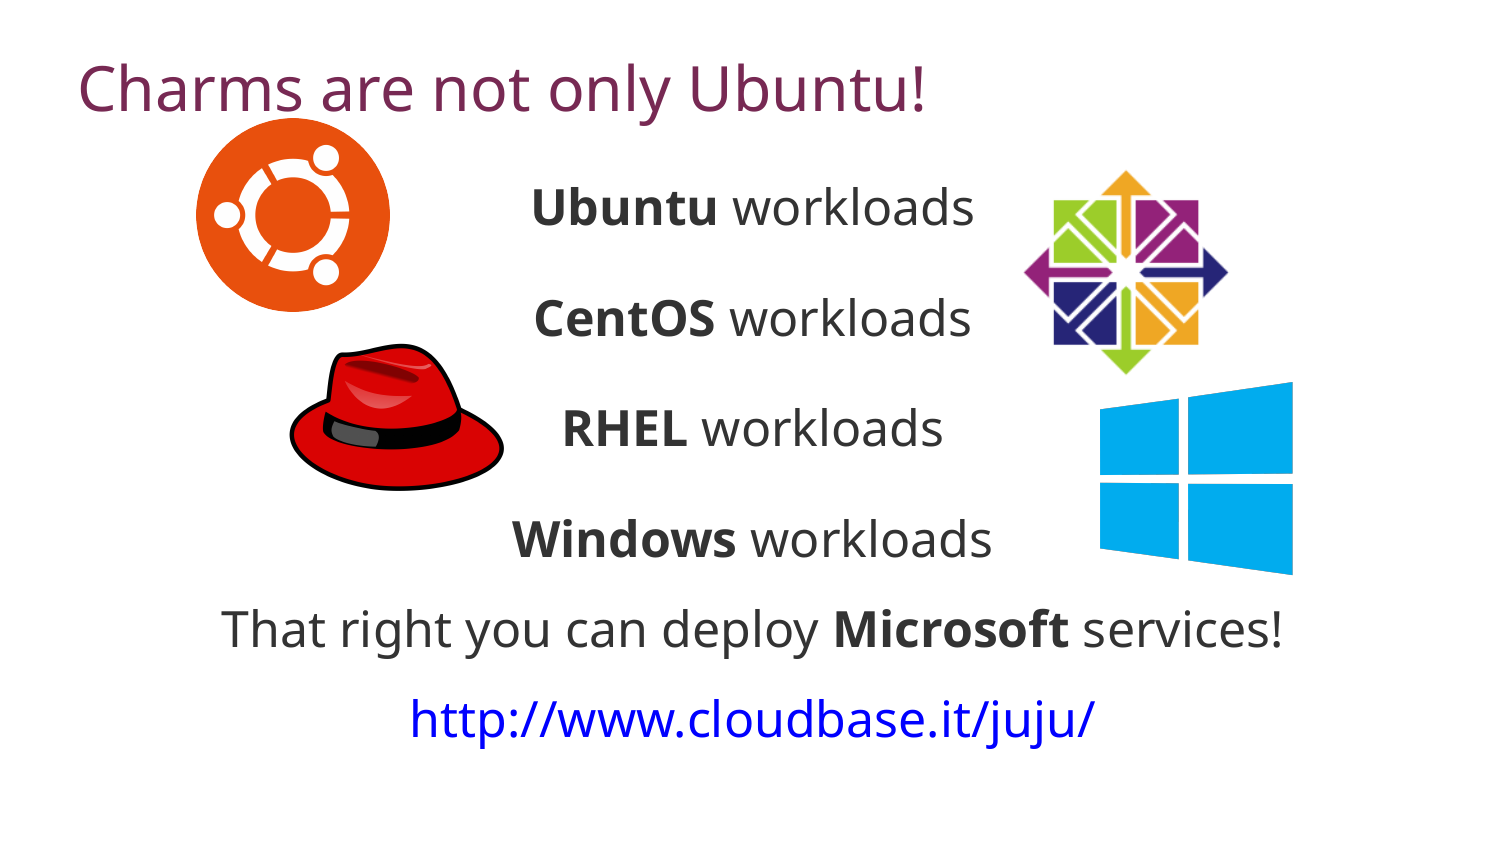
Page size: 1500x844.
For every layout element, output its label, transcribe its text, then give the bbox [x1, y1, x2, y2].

title Charms are not only Ubuntu! [62, 33, 1413, 175]
list Ubuntu workloads CentOS workloads RHEL workloads Windows workloads That right you can deploy Microsoft services! http://www.cloudbase.it/juju/ [93, 175, 1413, 829]
picture [196, 118, 512, 535]
picture [984, 129, 1294, 576]
